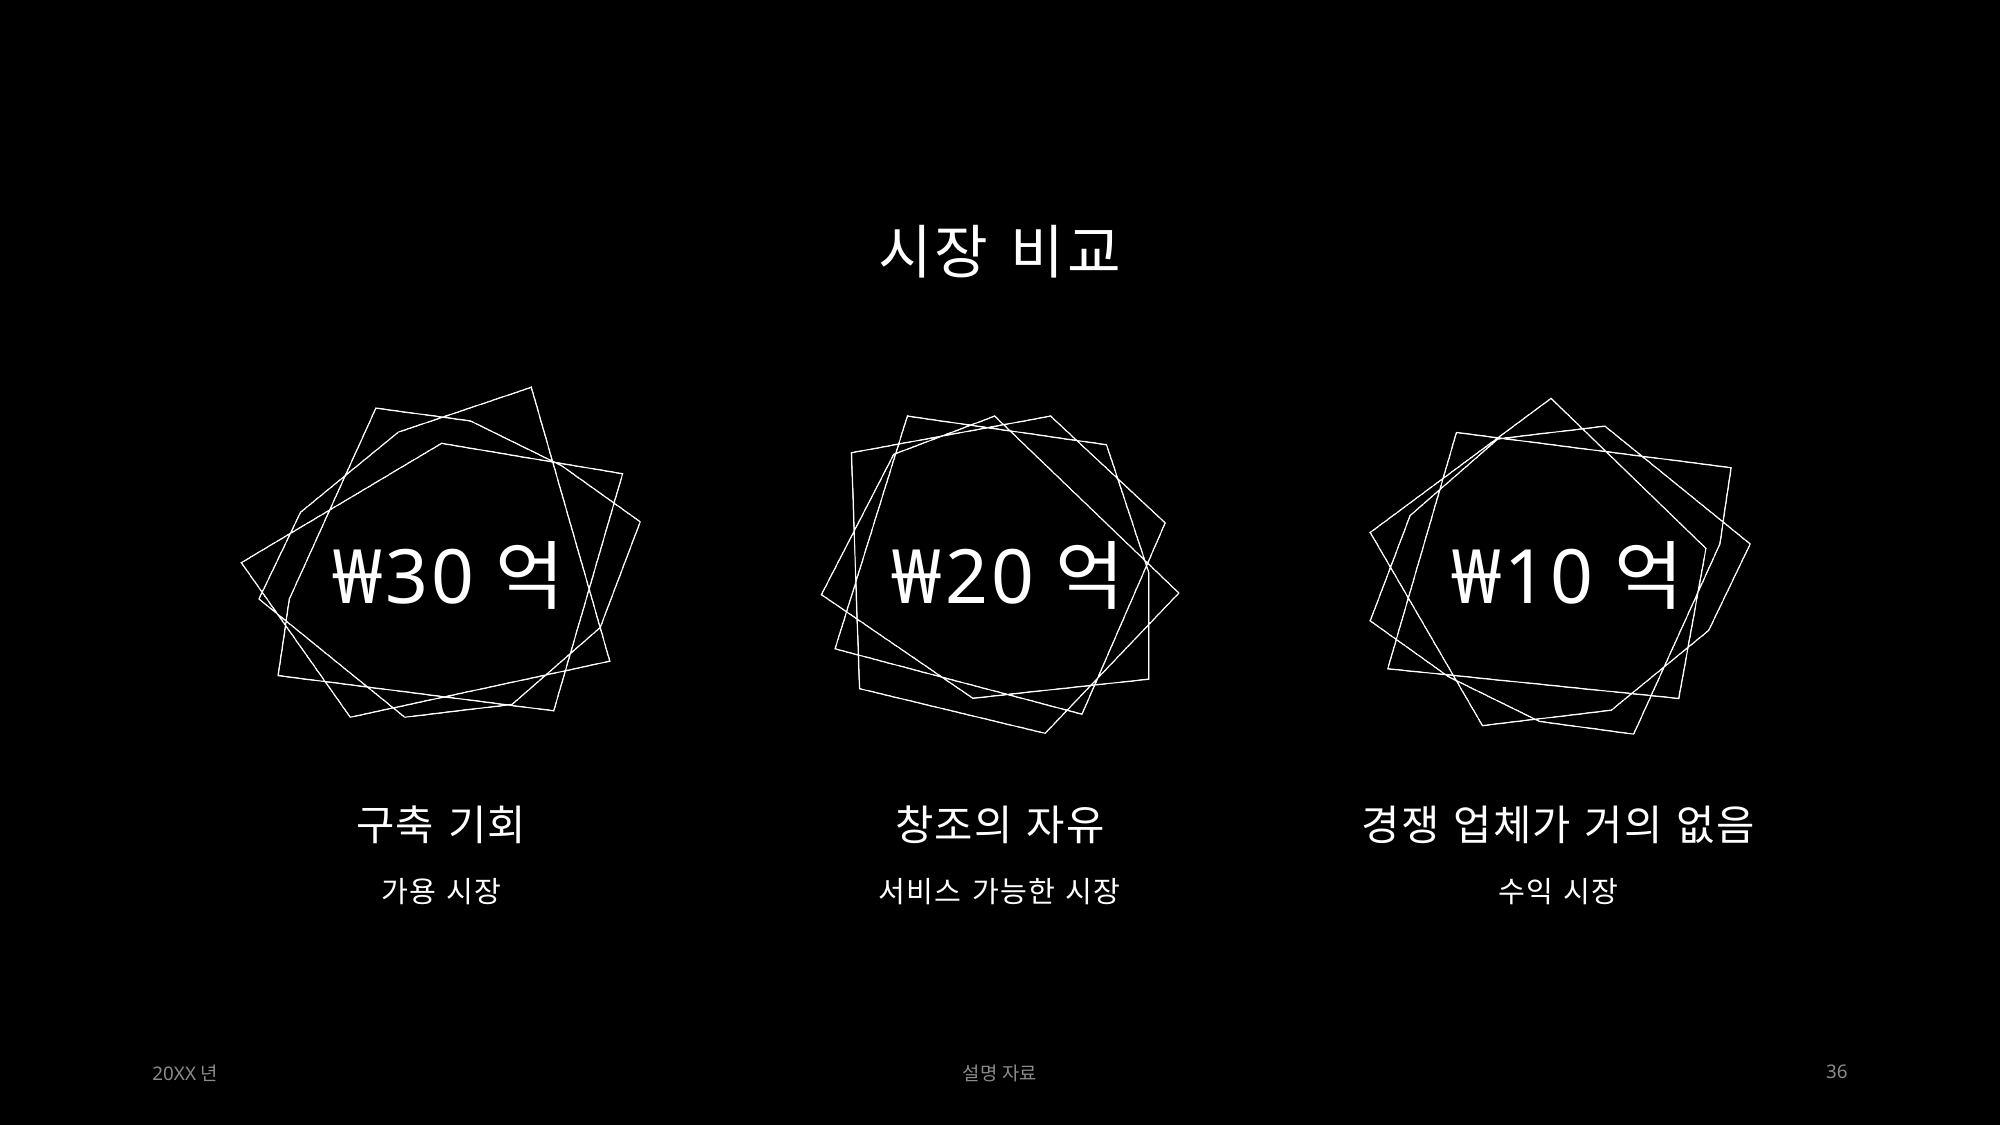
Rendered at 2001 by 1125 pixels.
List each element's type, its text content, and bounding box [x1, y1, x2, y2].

title 시장 비교 [309, 146, 1691, 364]
list 창조의 자유 [742, 791, 1258, 866]
picture [240, 386, 641, 718]
list 가용 시장 [185, 866, 698, 943]
list 수익 시장 [1302, 866, 1815, 943]
slide_number 20XX년 [137, 1042, 588, 1103]
picture [820, 415, 1180, 734]
list ₩20억 [868, 511, 1148, 647]
list 구축 기회 [185, 791, 698, 866]
list ₩10억 [1428, 511, 1707, 647]
list 경쟁 업체가 거의 없음 [1302, 791, 1815, 866]
picture [1369, 397, 1751, 735]
list 서비스 가능한 시장 [742, 866, 1258, 943]
list ₩30억 [309, 511, 588, 647]
footer 설명 자료 [662, 1042, 1338, 1103]
slide_number 36 [1412, 1042, 1863, 1103]
